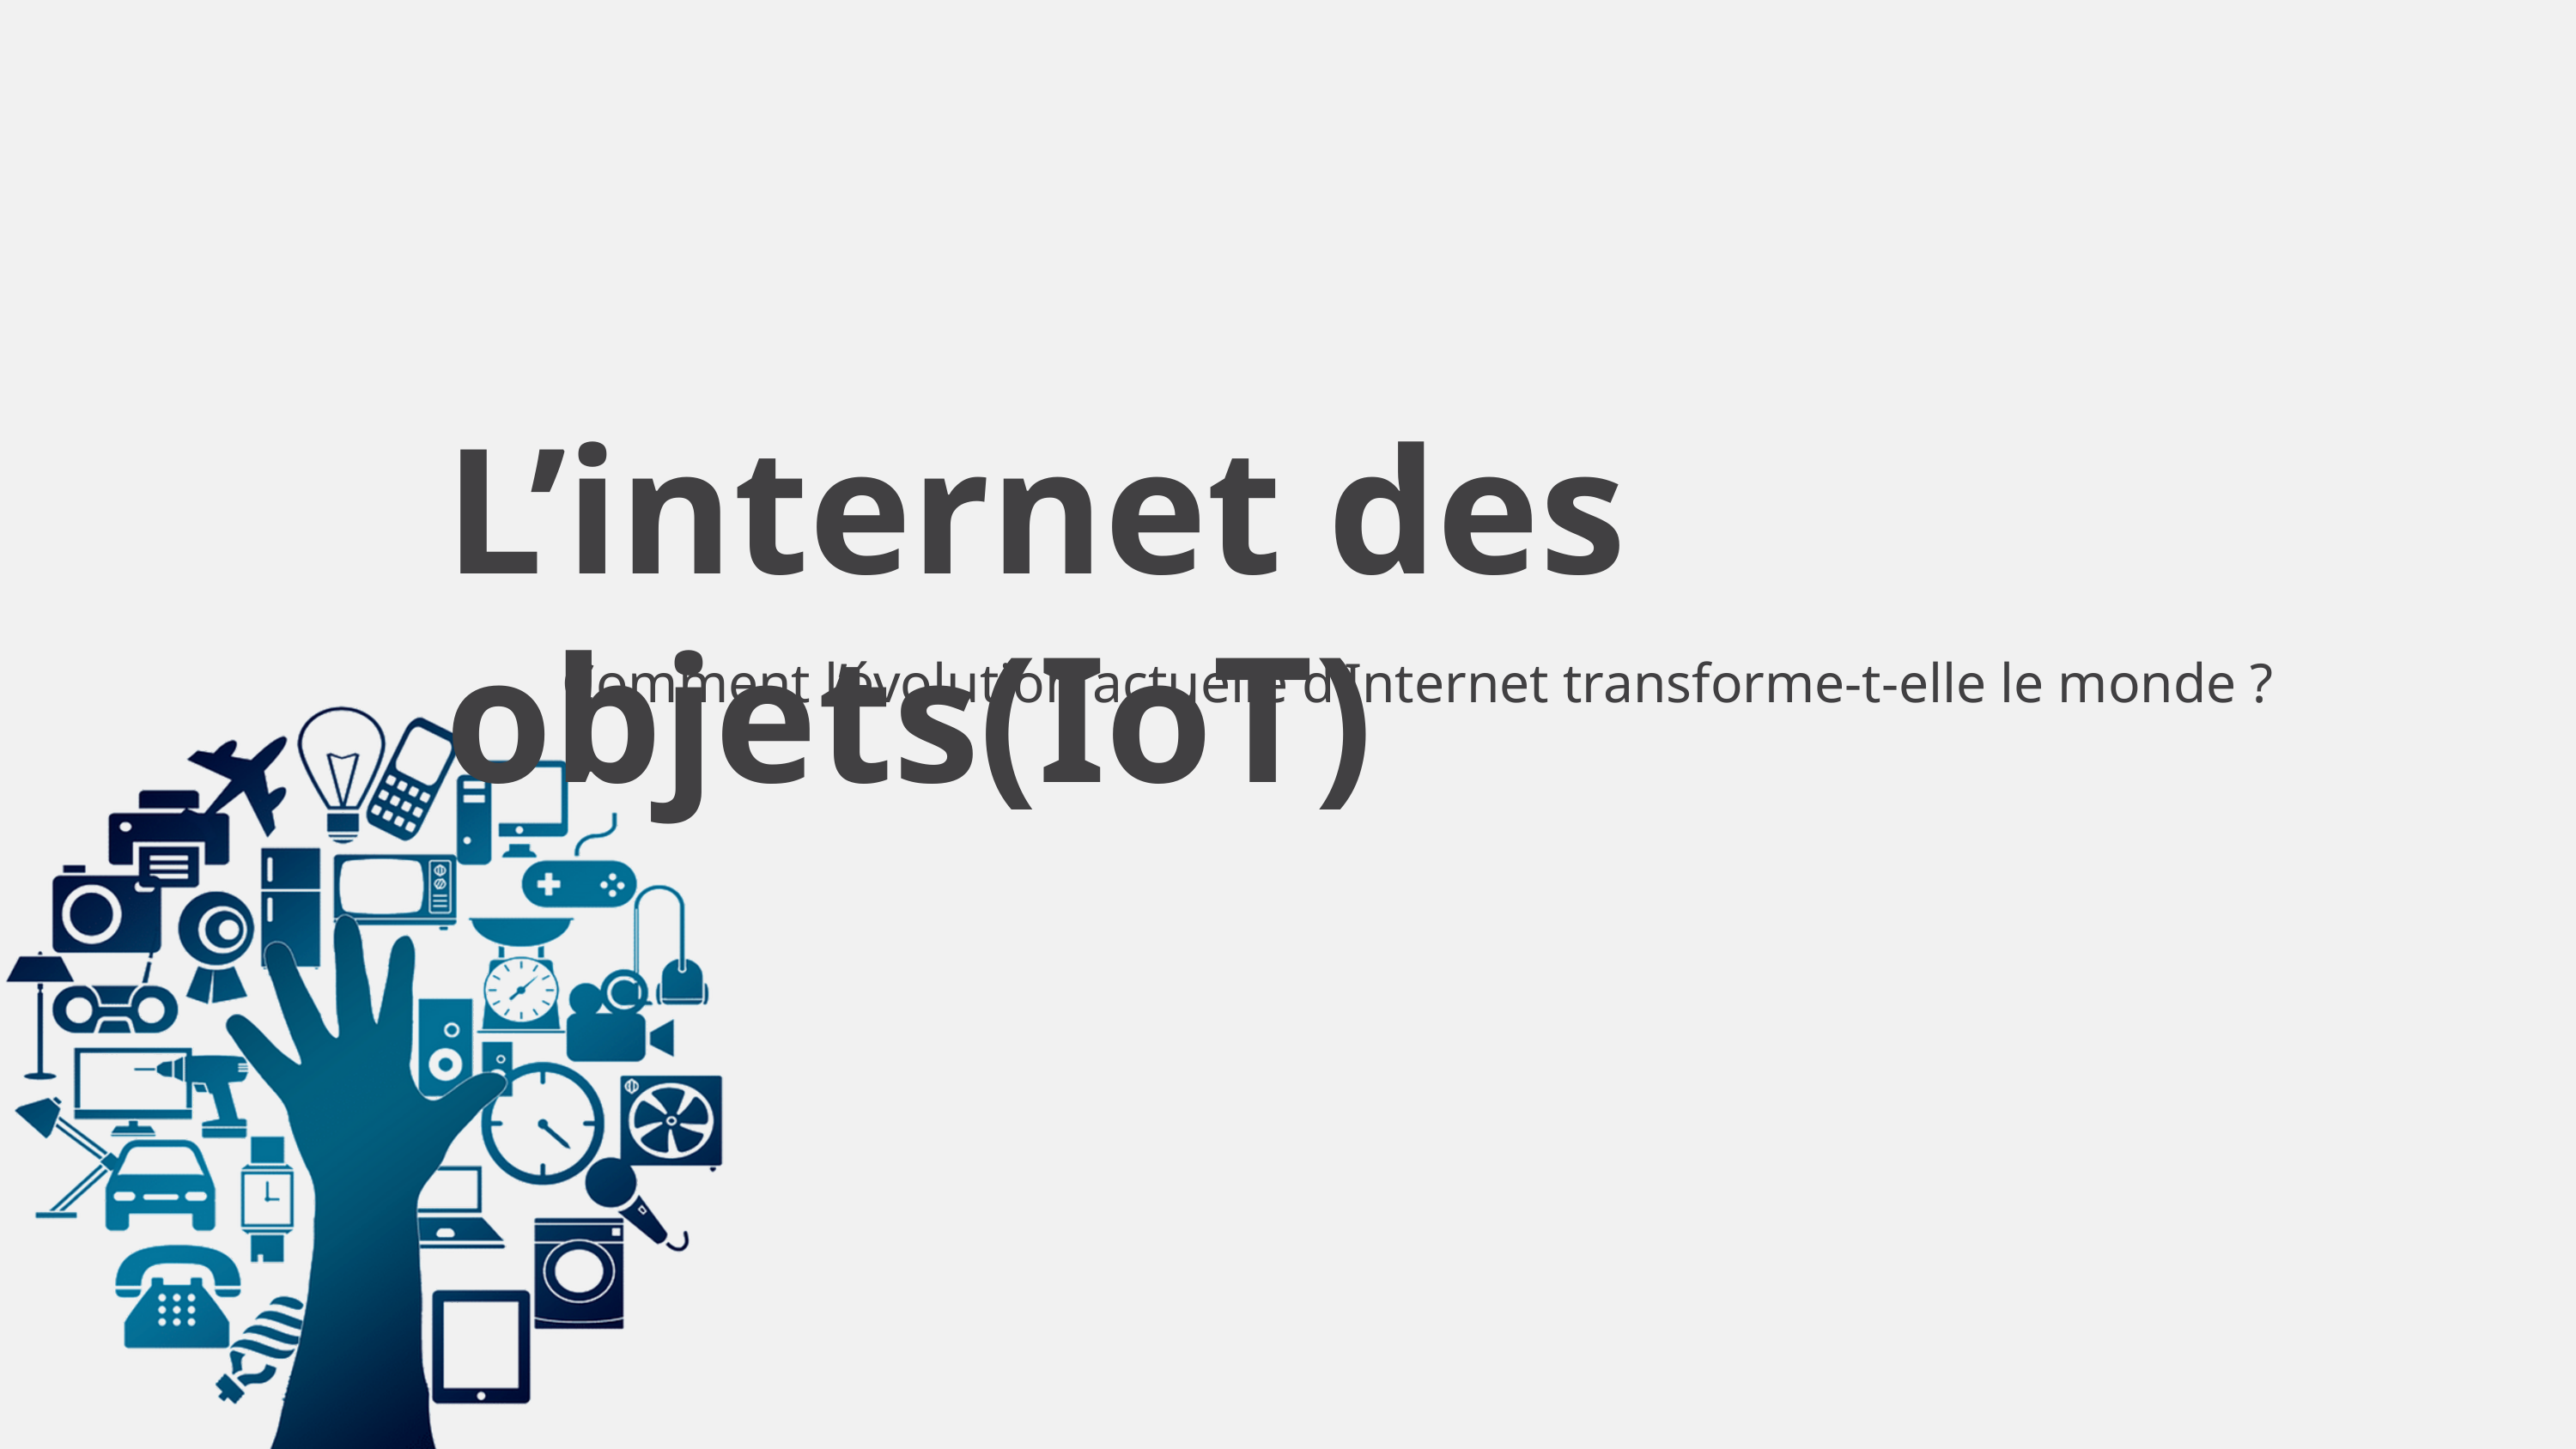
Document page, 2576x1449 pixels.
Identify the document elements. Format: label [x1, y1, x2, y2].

text_box [444, 400, 2544, 815]
text_box [0, 680, 986, 1449]
